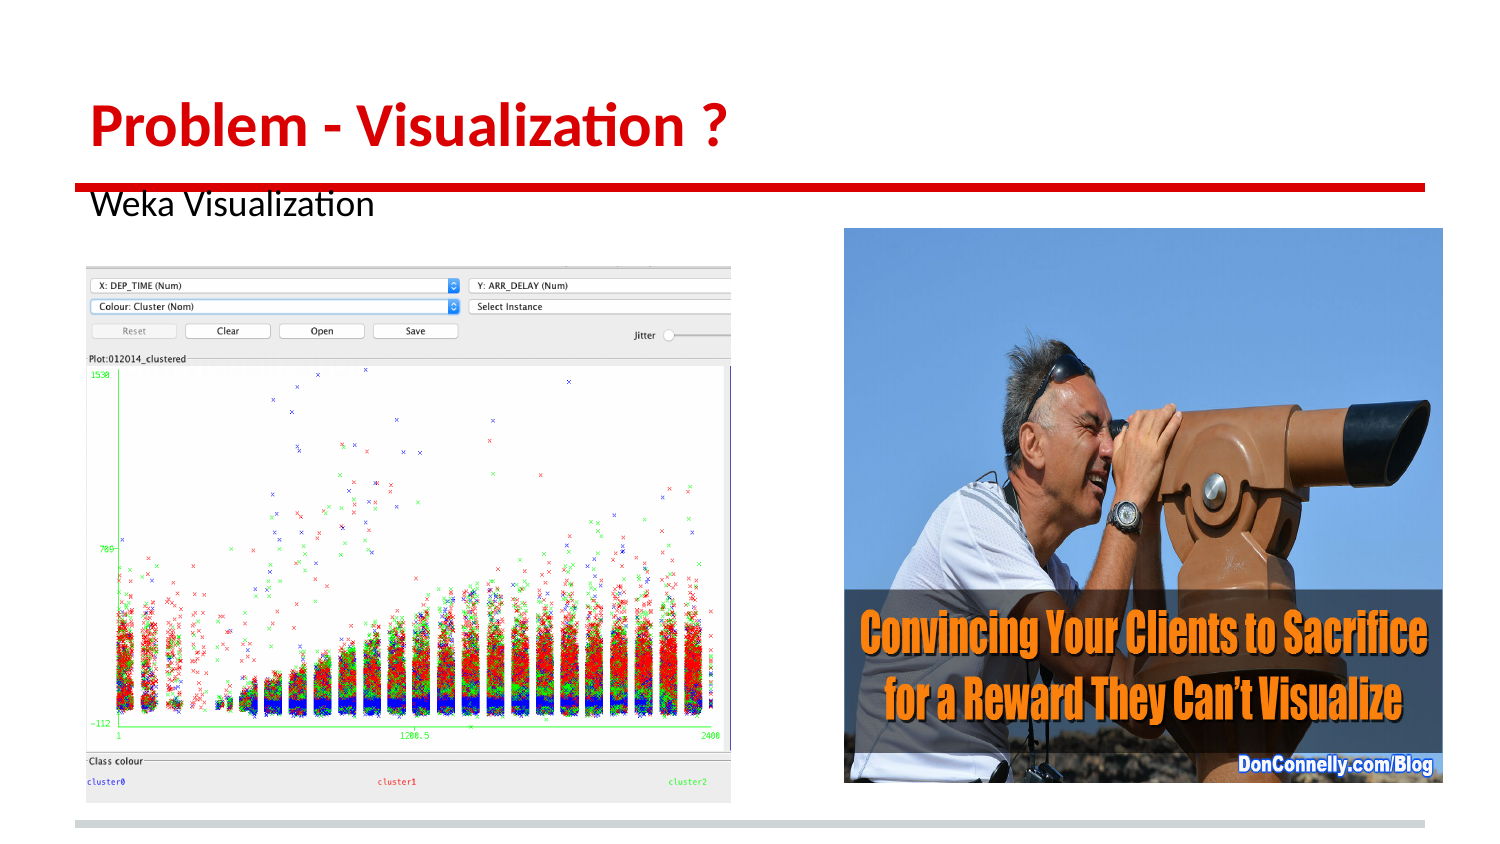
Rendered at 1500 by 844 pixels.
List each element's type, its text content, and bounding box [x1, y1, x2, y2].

picture [86, 266, 731, 803]
title Problem - Visualization ? [75, 33, 1425, 175]
picture [844, 228, 1443, 783]
list Weka Visualization Weka visualization [75, 175, 731, 776]
